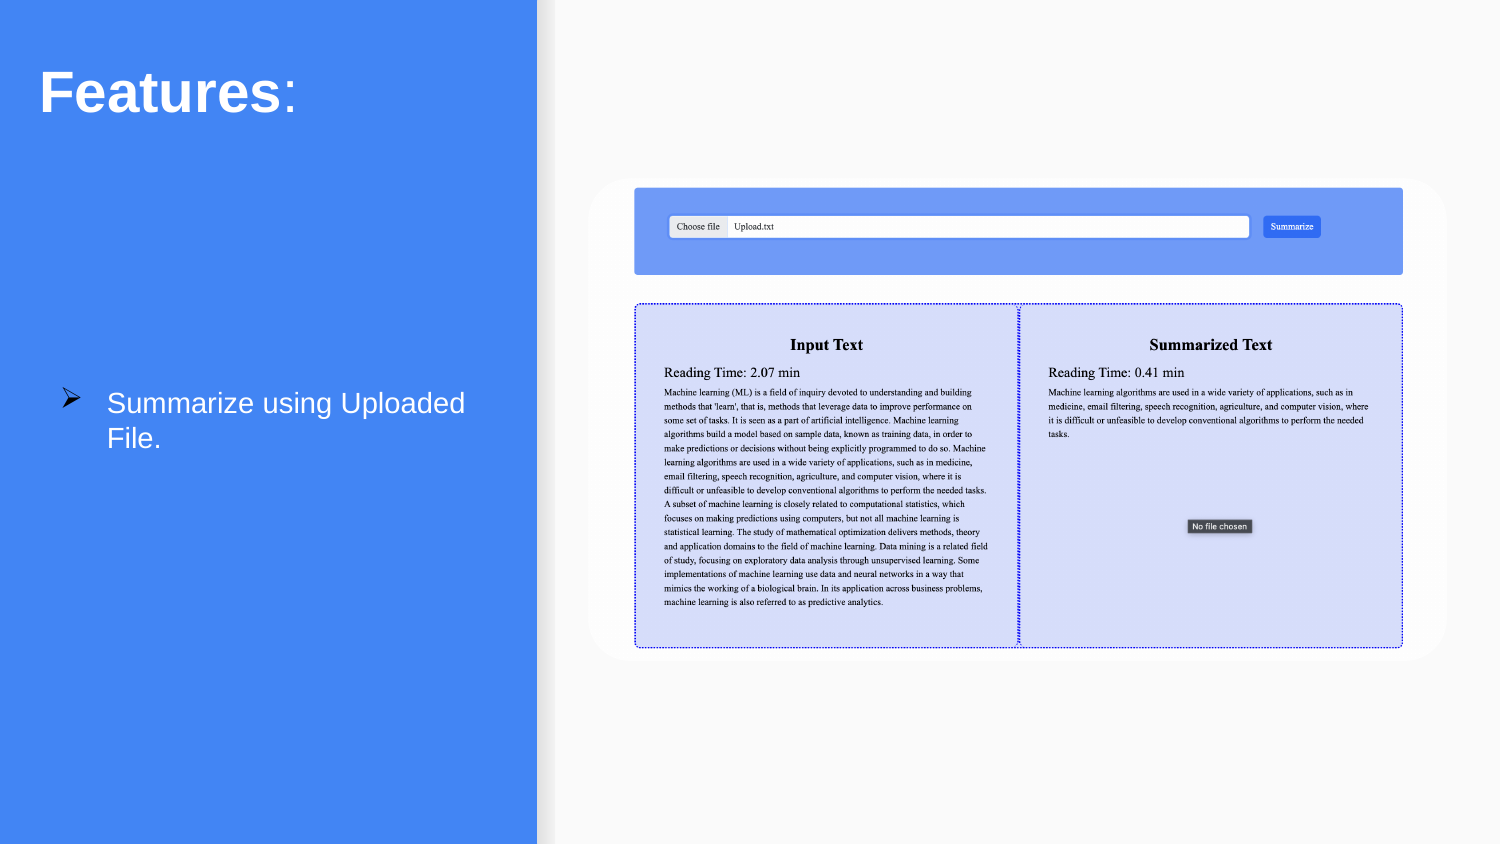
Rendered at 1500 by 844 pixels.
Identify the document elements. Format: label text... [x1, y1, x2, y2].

text_box Summarize using Uploaded File. [45, 376, 495, 462]
text_box Features: [24, 46, 515, 132]
picture [588, 178, 1447, 662]
